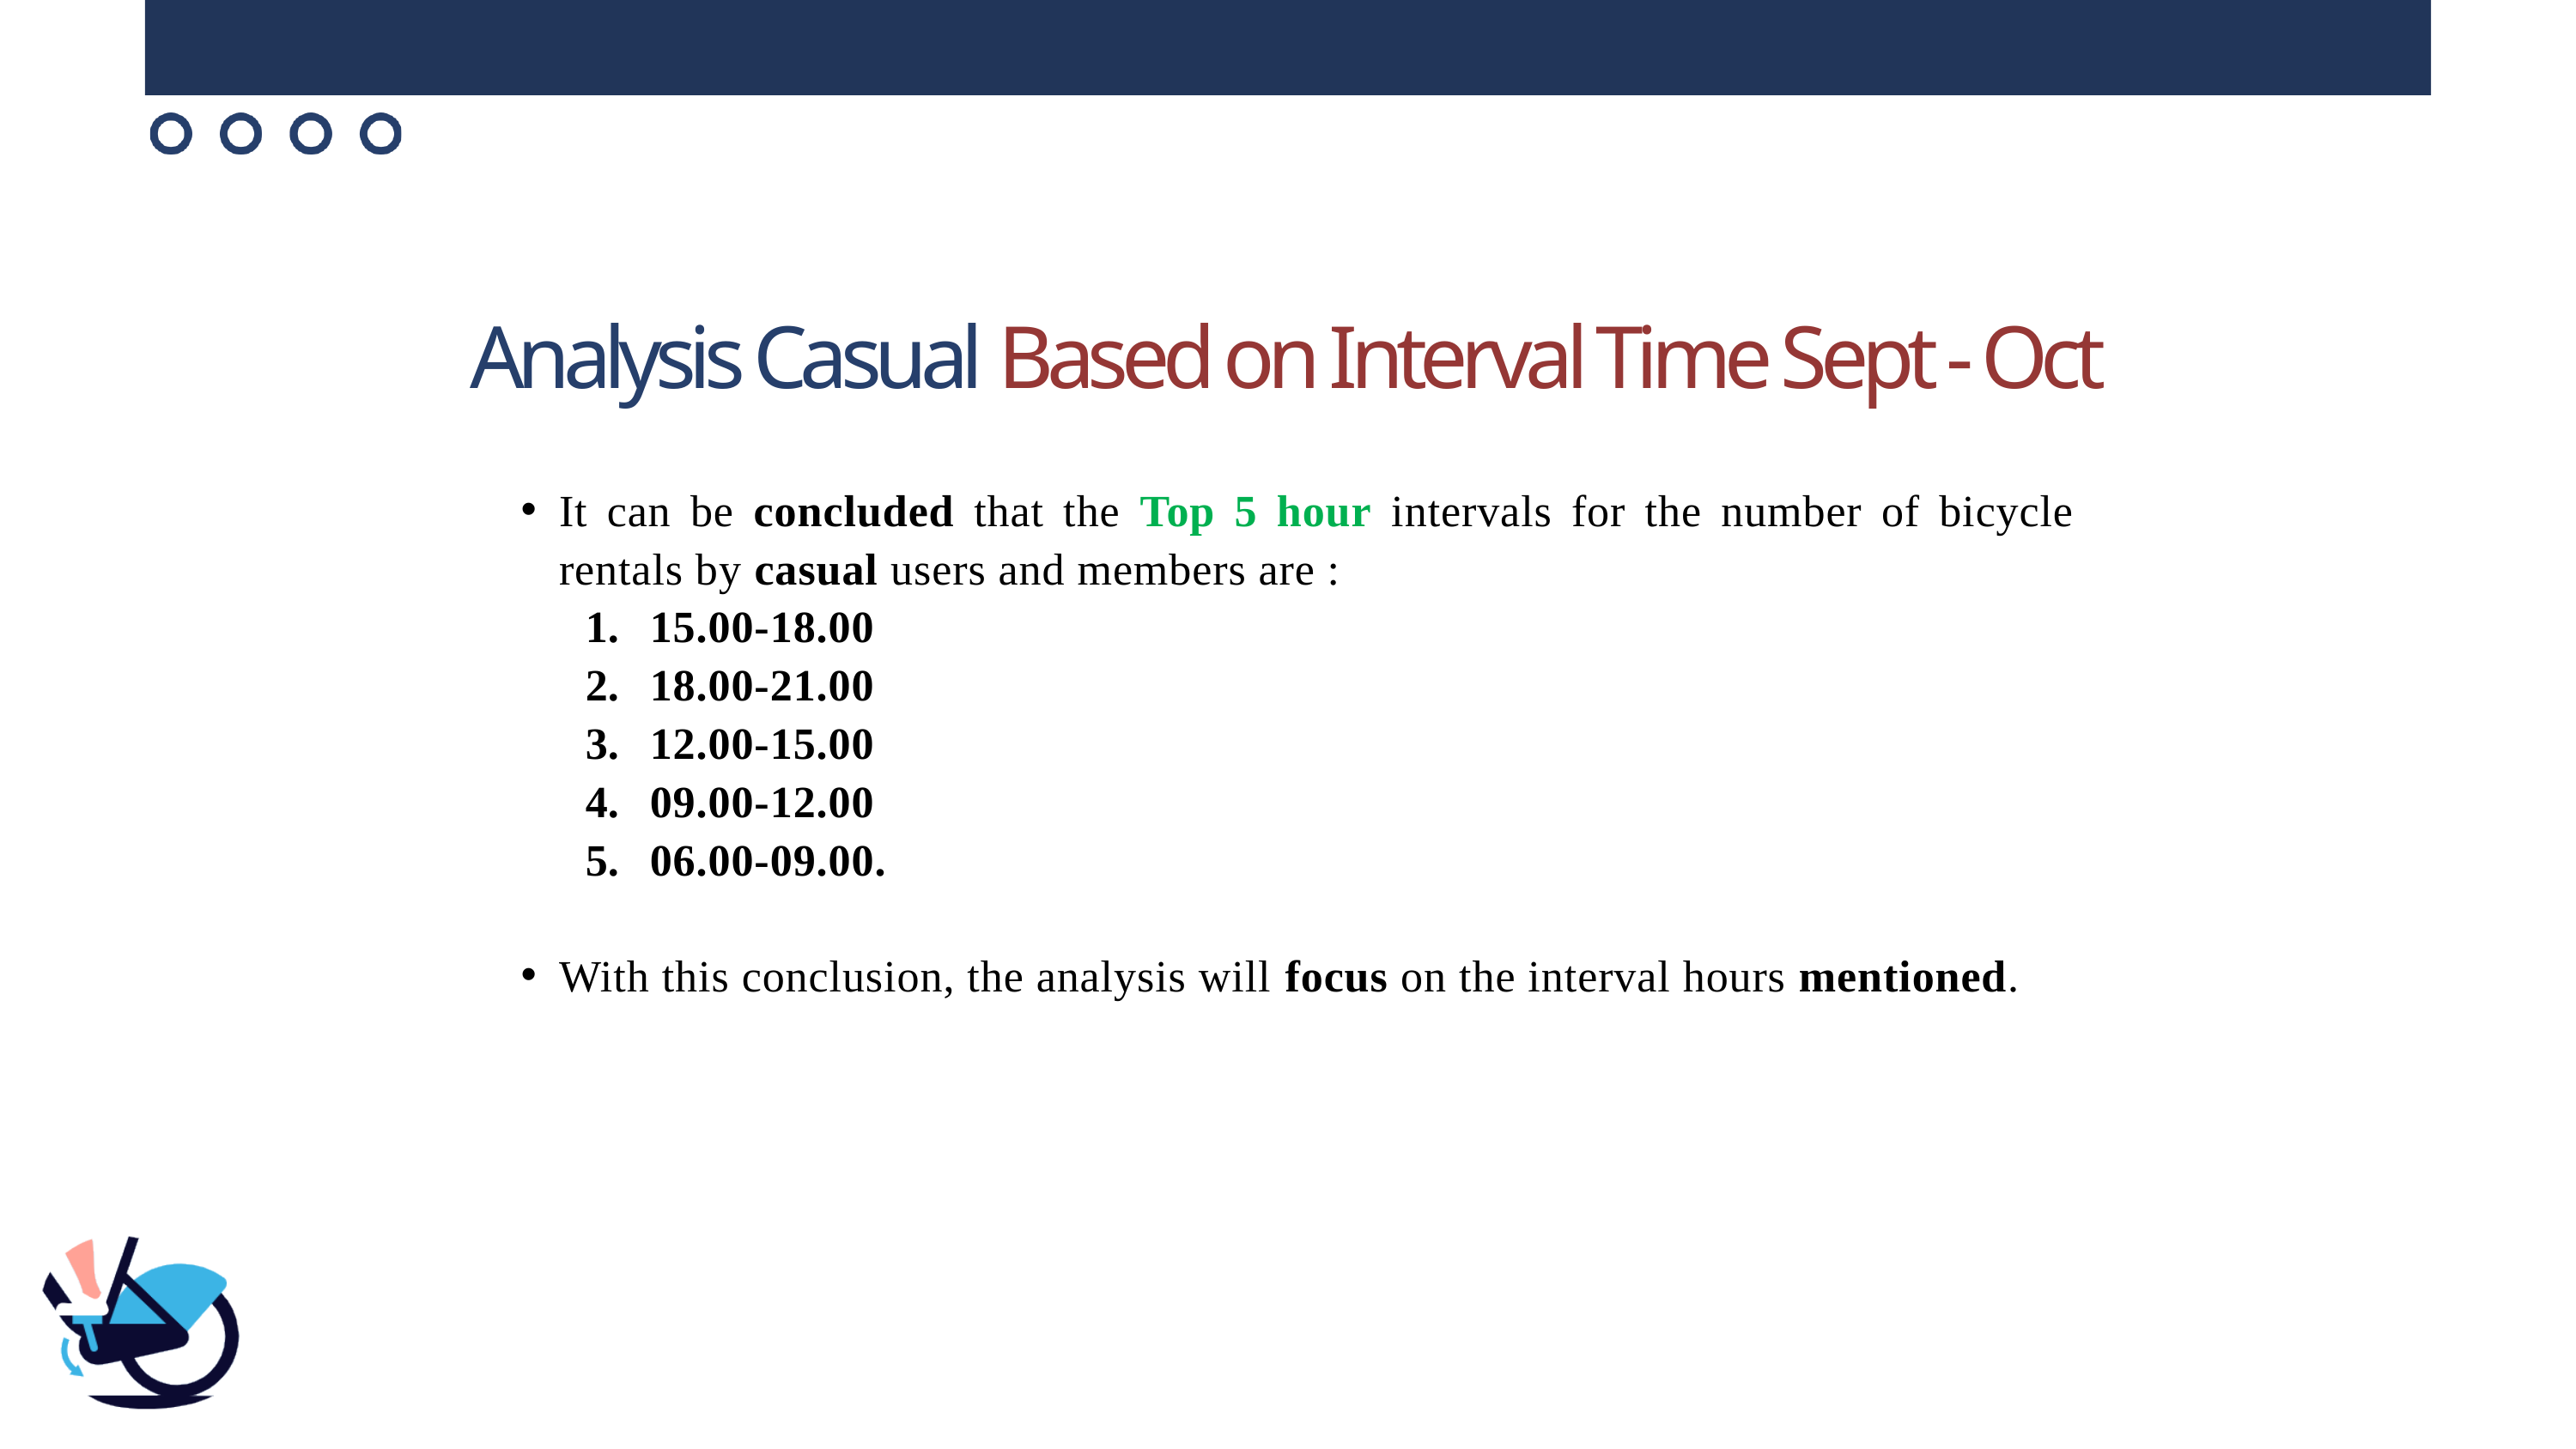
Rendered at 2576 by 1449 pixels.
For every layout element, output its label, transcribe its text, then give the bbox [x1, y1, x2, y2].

picture [32, 1217, 258, 1441]
text_box [149, 112, 402, 155]
text_box Analysis Casual Based on Interval Time Sept - Oct [269, 284, 2306, 528]
text_box It can be concluded that the Top 5 hour intervals for the number of bicycle rentals by casual users and members are : 15.00-18.00 18.00-21.00 12.00-15.00 09.00-12.00 06.00-09.00. With this conclusion, the analysis will focus on the interval hours mentioned. [483, 477, 2075, 1001]
text_box [144, 0, 2432, 95]
